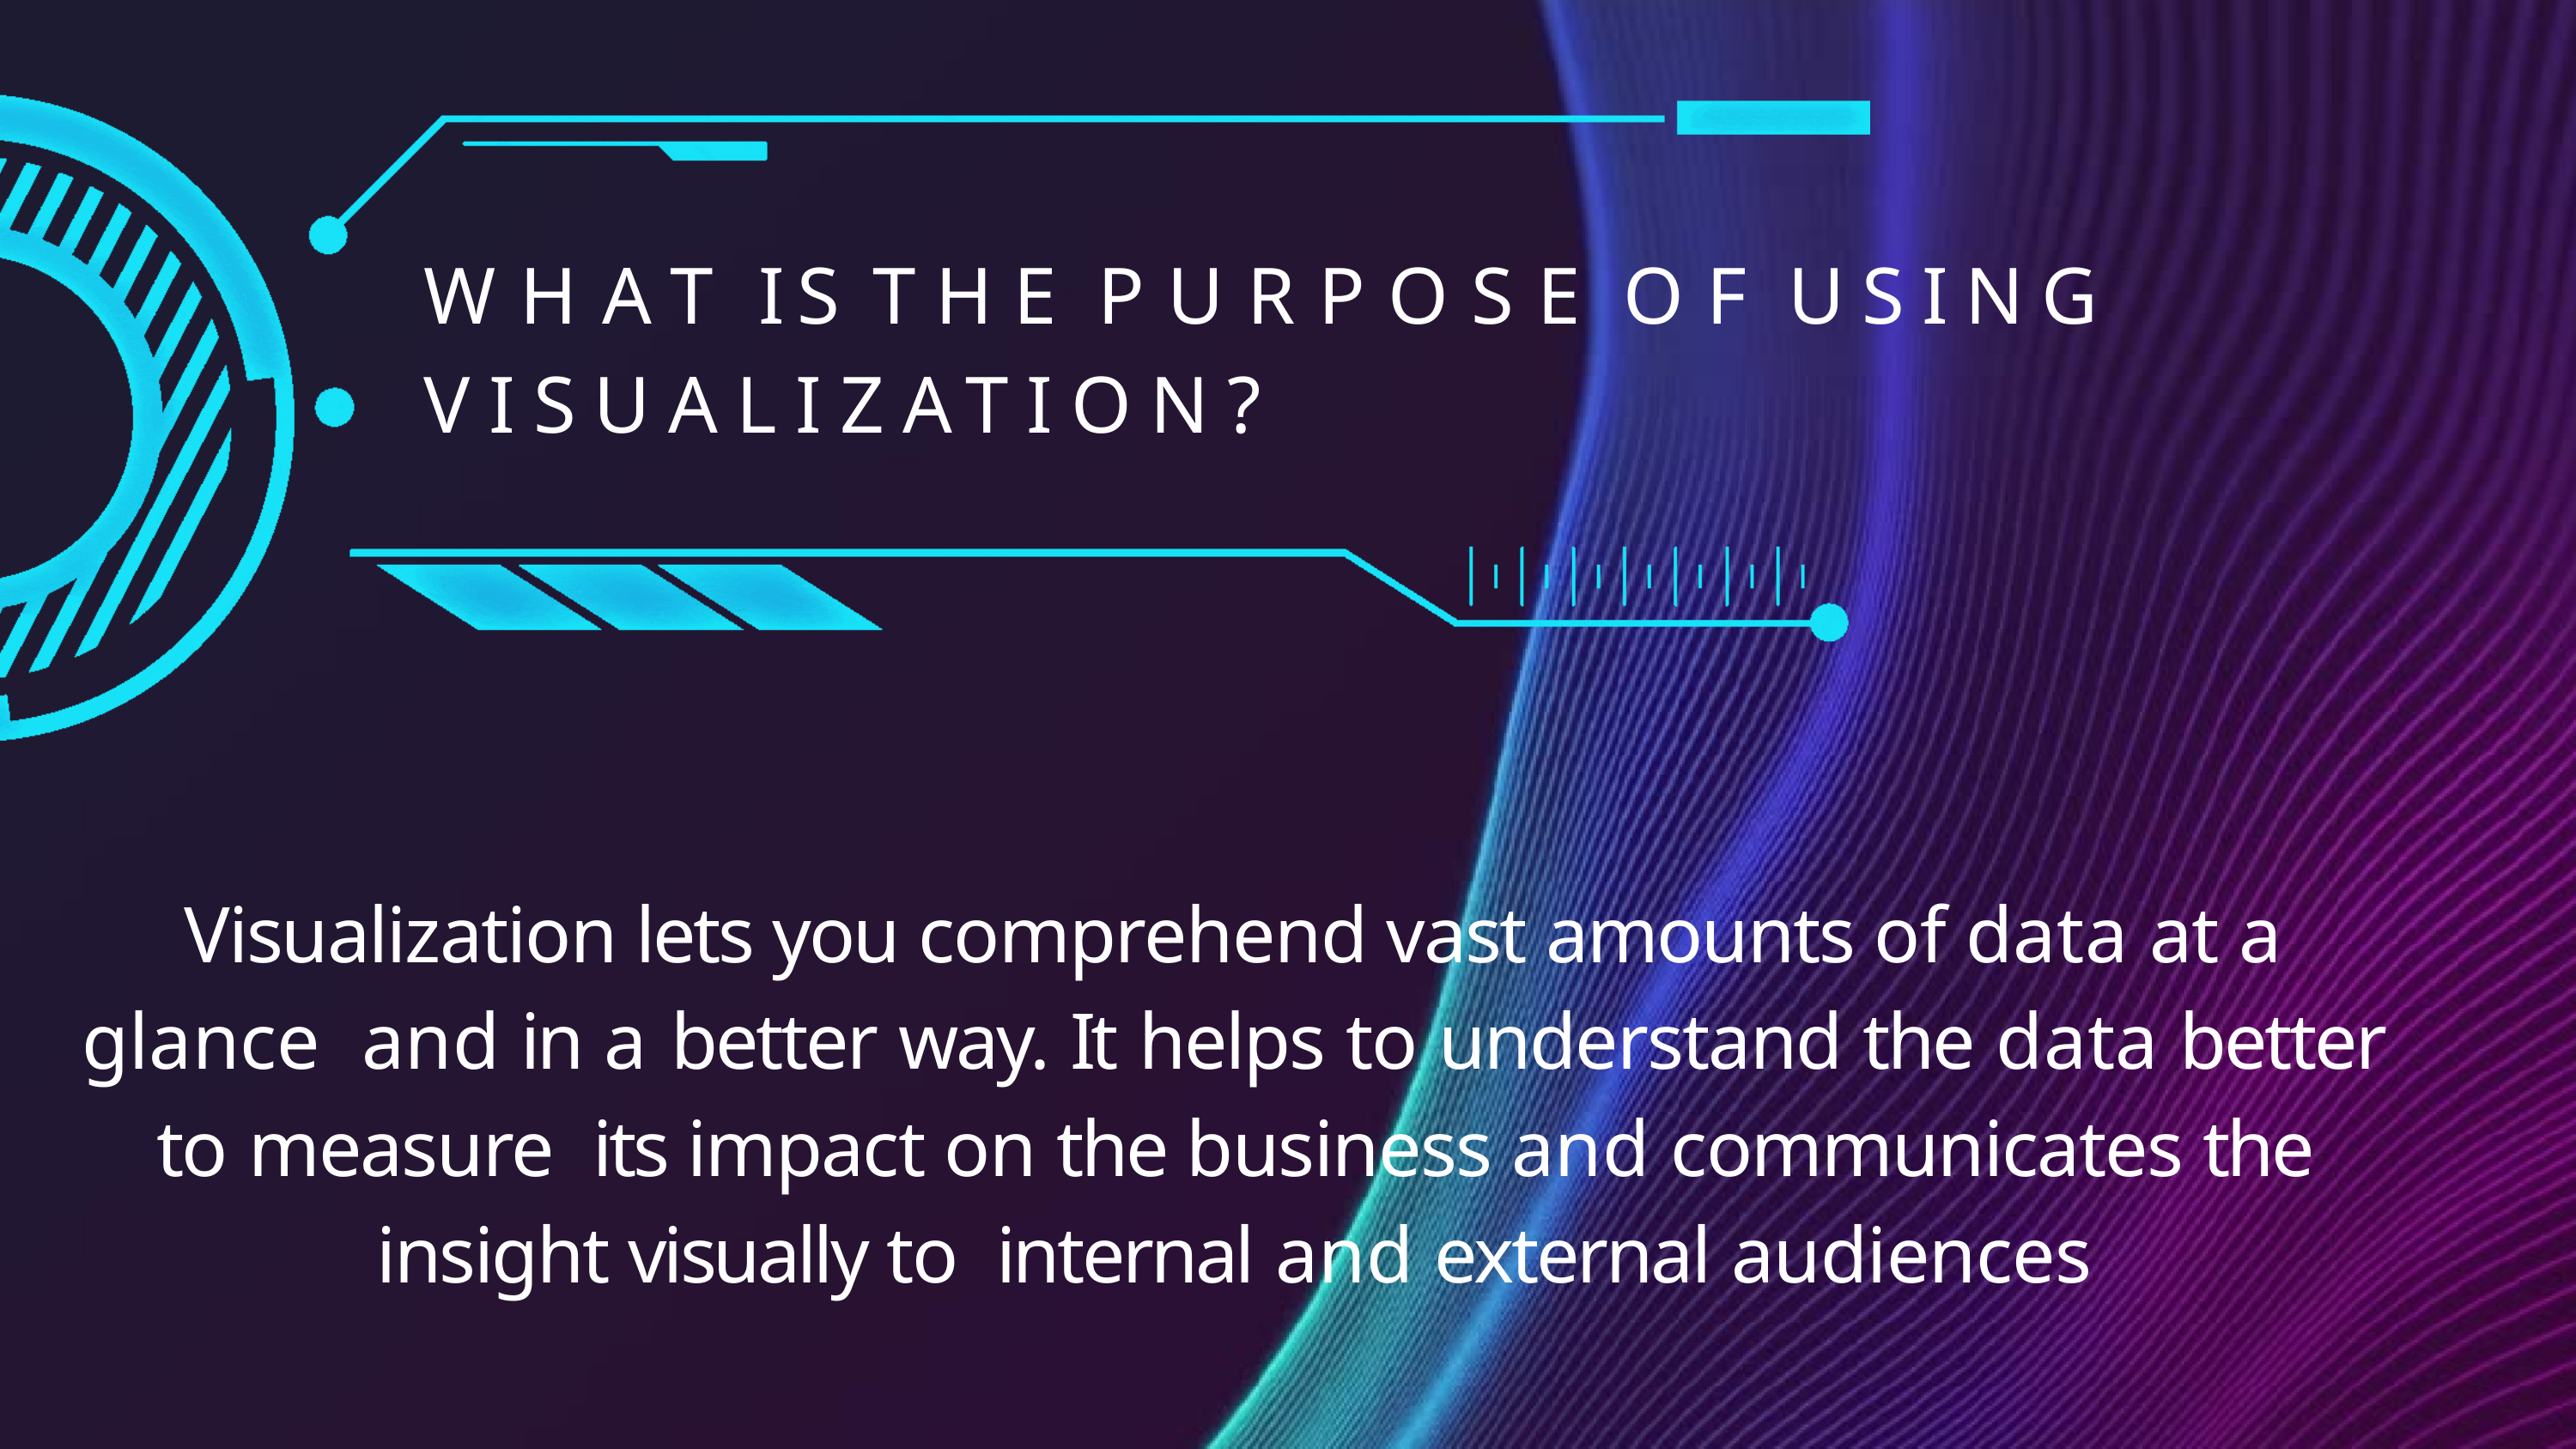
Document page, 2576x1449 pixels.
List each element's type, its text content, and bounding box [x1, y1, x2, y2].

title WHAT IS THE PURPOSE OF USING VISUALIZATION? [1877, 138, 2276, 474]
text_box Visualization lets you comprehend vast amounts of data at a glance and in a better way. It helps to understand the data better to measure its impact on the business and communicates the insight visually to internal and external audiences [72, 869, 2396, 1299]
picture [0, 0, 2576, 1449]
